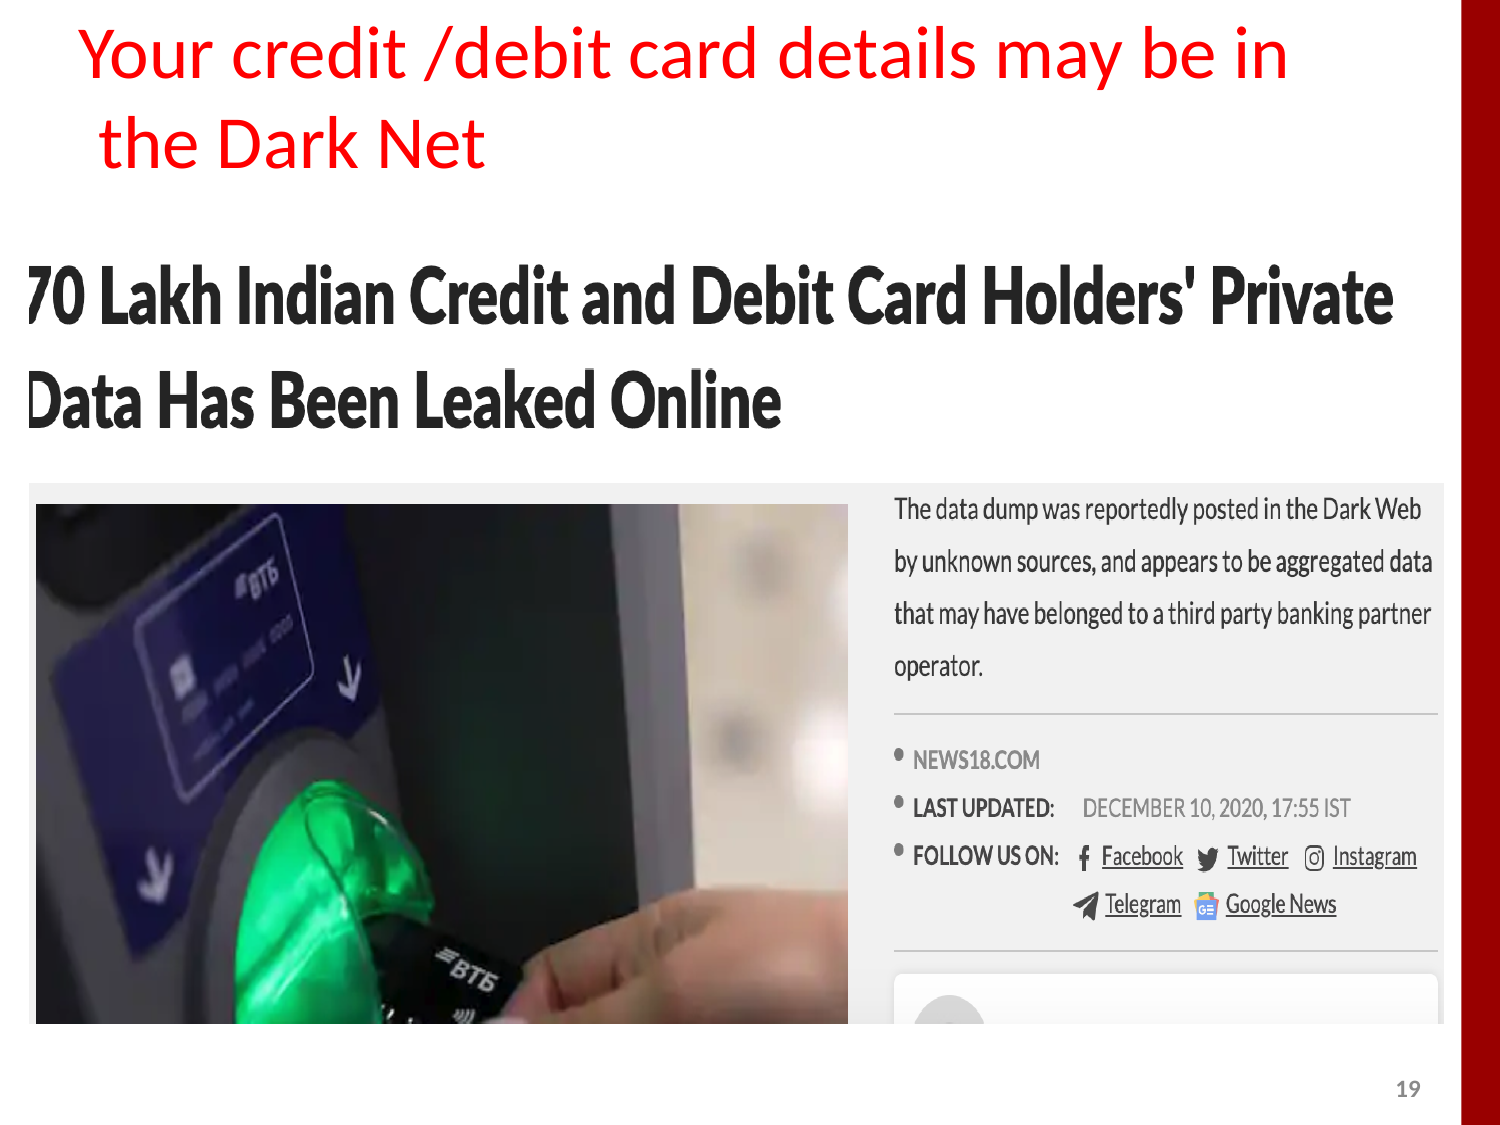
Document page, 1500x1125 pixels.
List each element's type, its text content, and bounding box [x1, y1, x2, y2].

picture [29, 231, 1444, 1024]
title Your credit /debit card details may be in the Dark Net [63, 30, 1310, 156]
